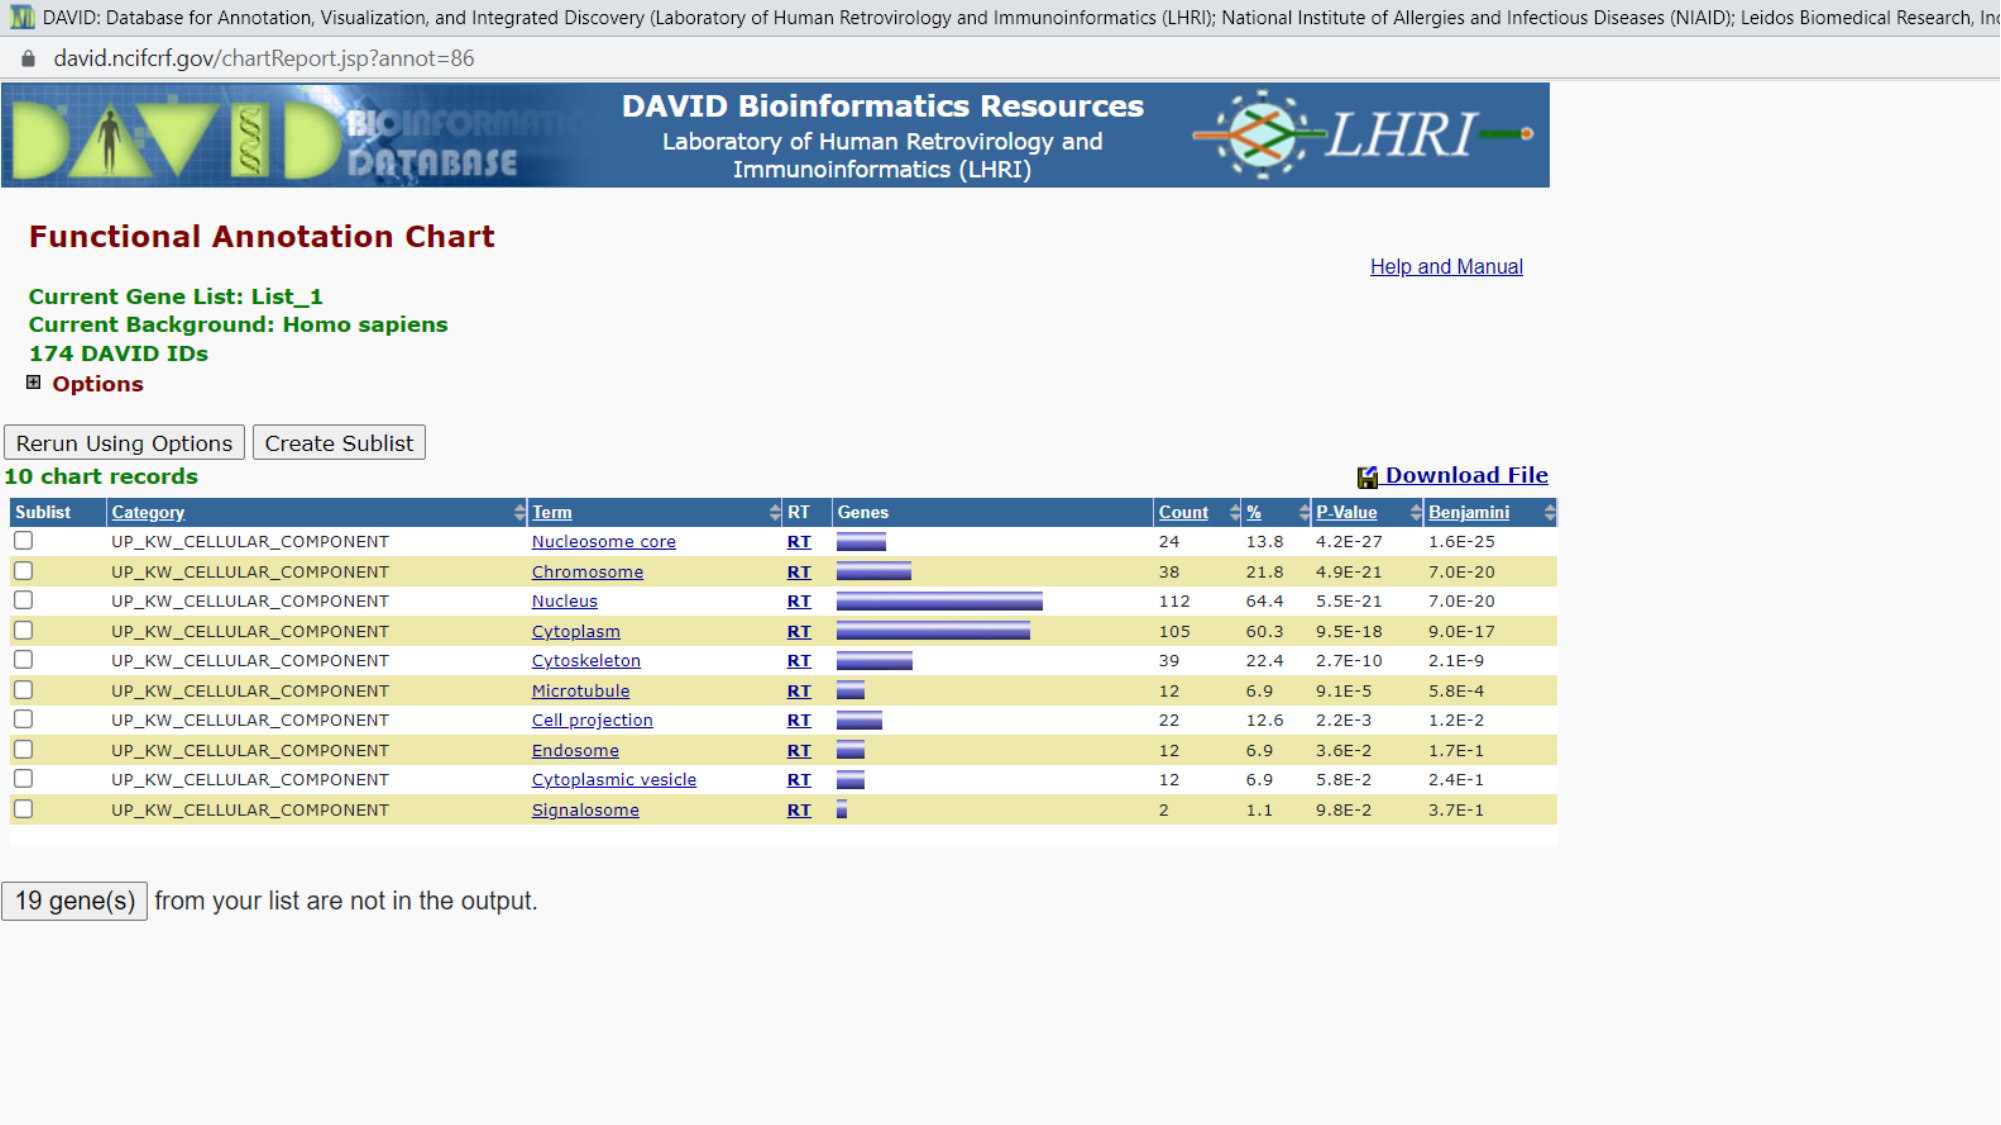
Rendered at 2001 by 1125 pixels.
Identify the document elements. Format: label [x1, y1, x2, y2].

list [0, 0, 2000, 1125]
